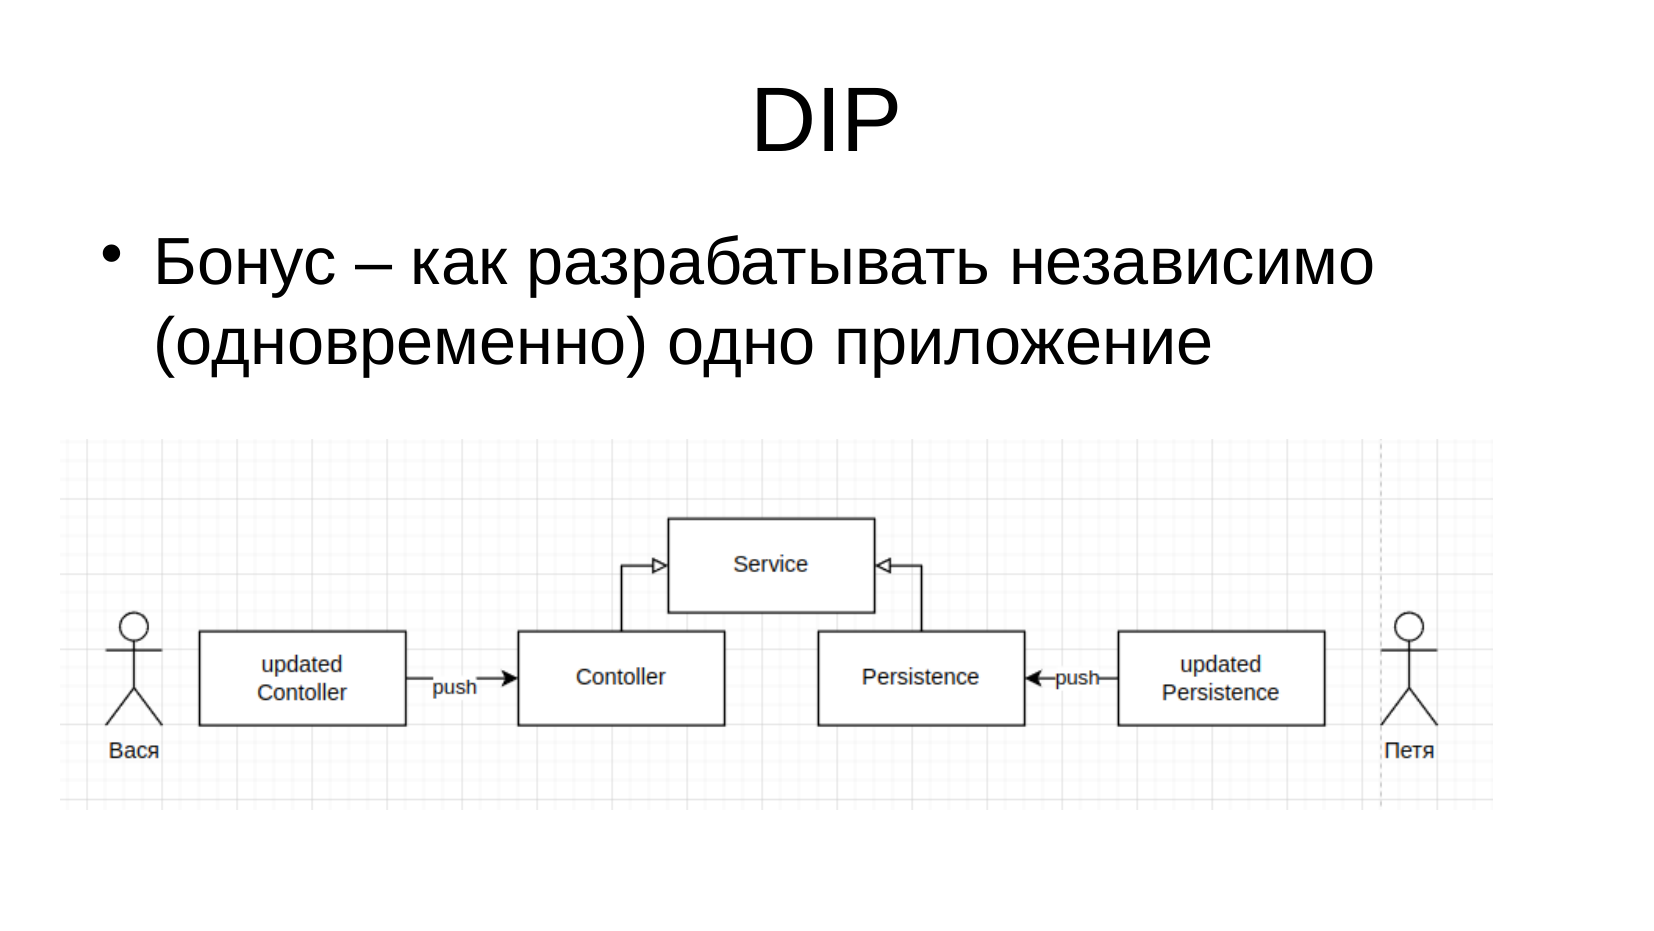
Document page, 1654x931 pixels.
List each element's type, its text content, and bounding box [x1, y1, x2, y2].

text_box Бонус – как разрабатывать независимо (одновременно) одно приложение [82, 217, 1571, 757]
picture [59, 439, 1493, 811]
text_box DIP [82, 37, 1571, 193]
